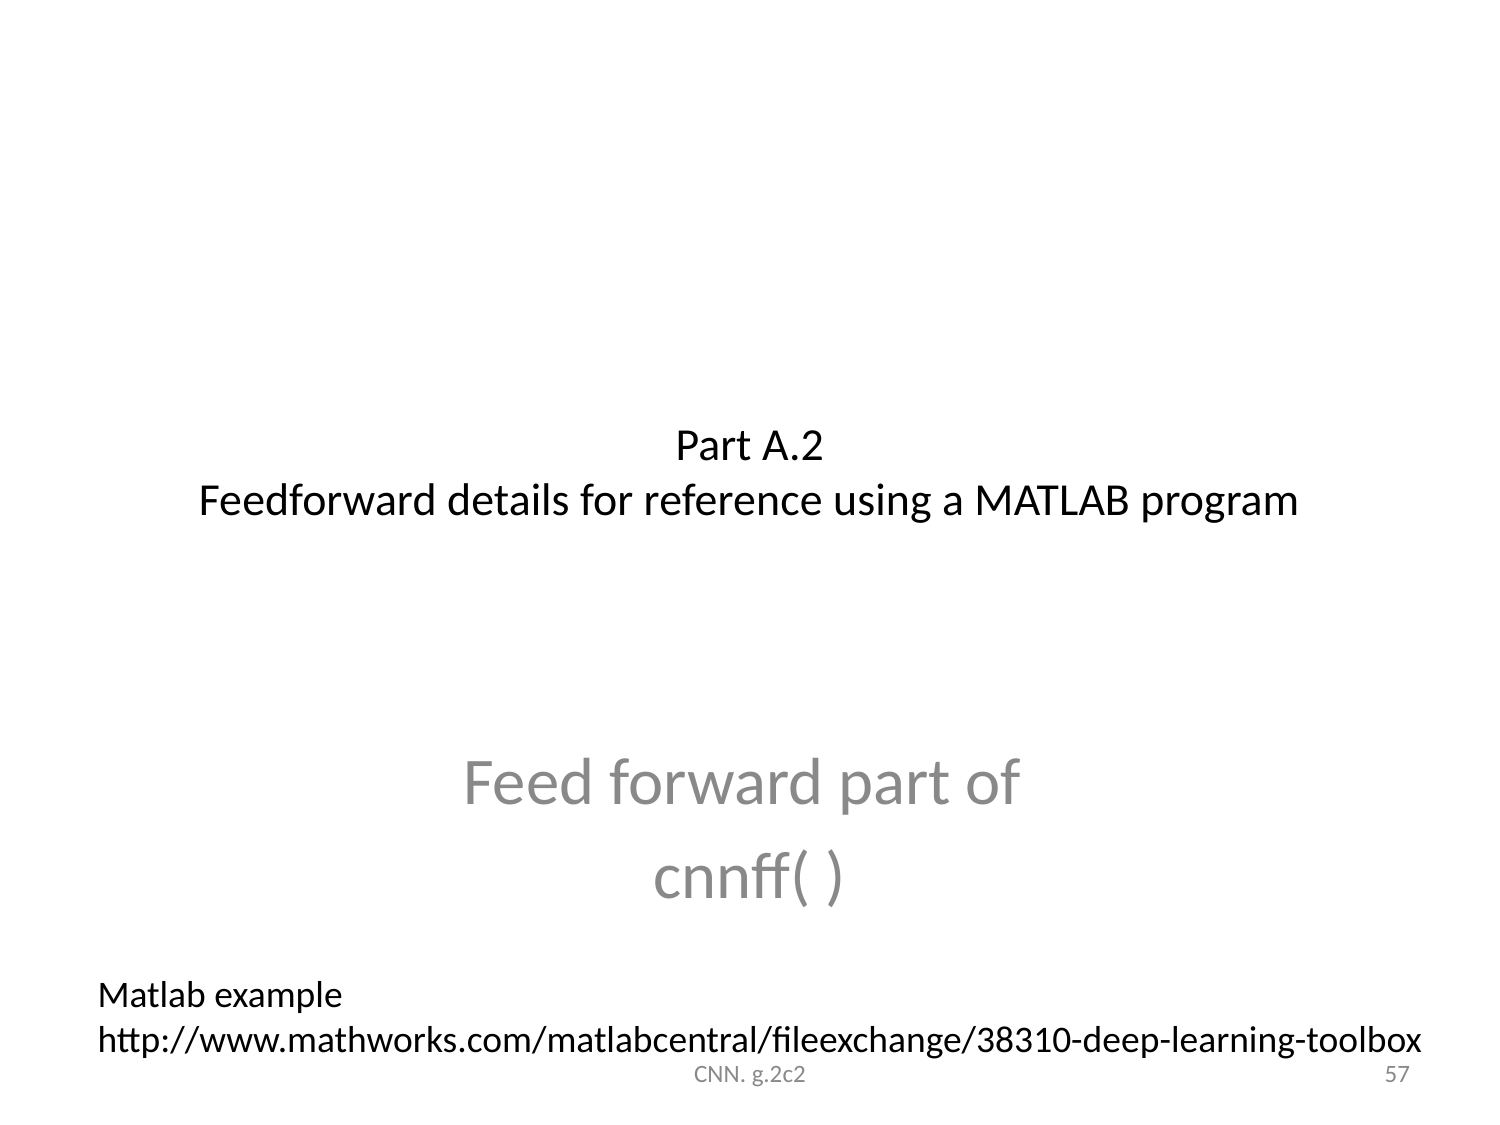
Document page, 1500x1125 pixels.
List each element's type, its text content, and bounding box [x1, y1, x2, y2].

subtitle Feed forward part of cnnff( ) [225, 637, 1275, 925]
title Part A.2 Feedforward details for reference using a MATLAB program [112, 349, 1388, 591]
slide_number 57 [1074, 1068, 1425, 1103]
text_box Matlab example http://www.mathworks.com/matlabcentral/fileexchange/38310-deep-learning-toolbox [83, 962, 1438, 1068]
footer CNN. g.2c2 [512, 1068, 988, 1103]
